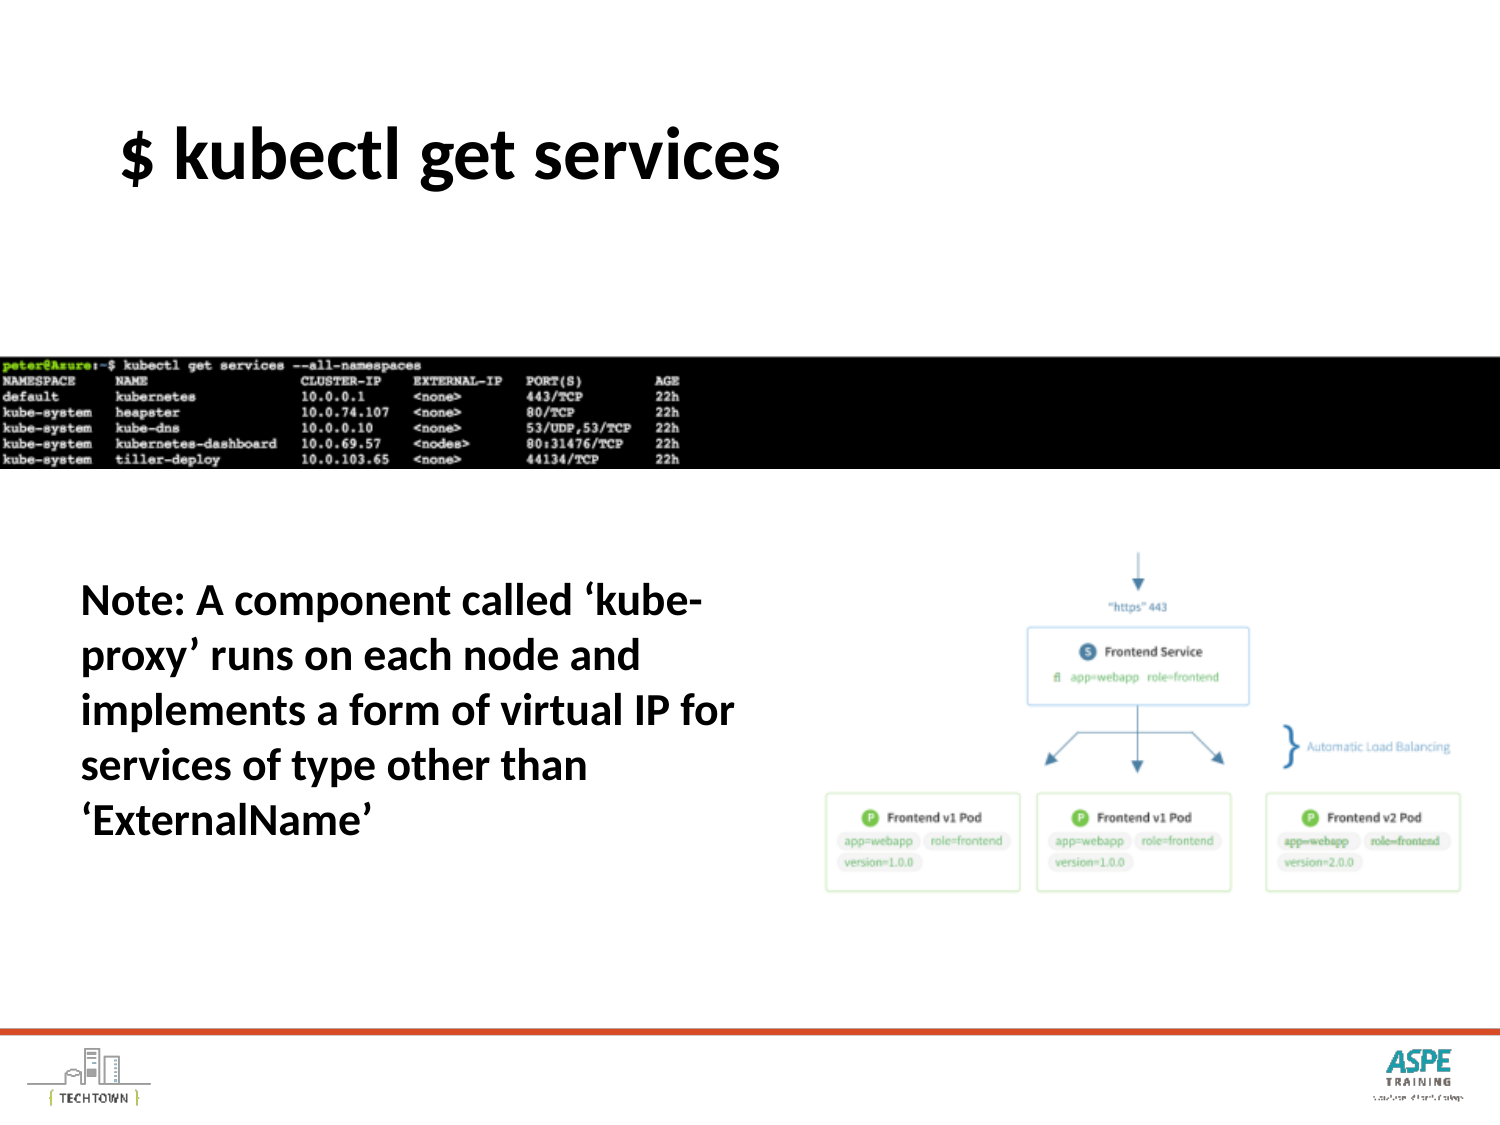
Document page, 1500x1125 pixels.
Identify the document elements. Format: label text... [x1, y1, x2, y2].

title $ kubectl get services [103, 59, 1397, 250]
picture [0, 0, 1500, 1125]
text_box Note: A component called ‘kube-proxy’ runs on each node and implements a form of virtual IP for services of type other than ‘ExternalName’ [65, 562, 763, 888]
